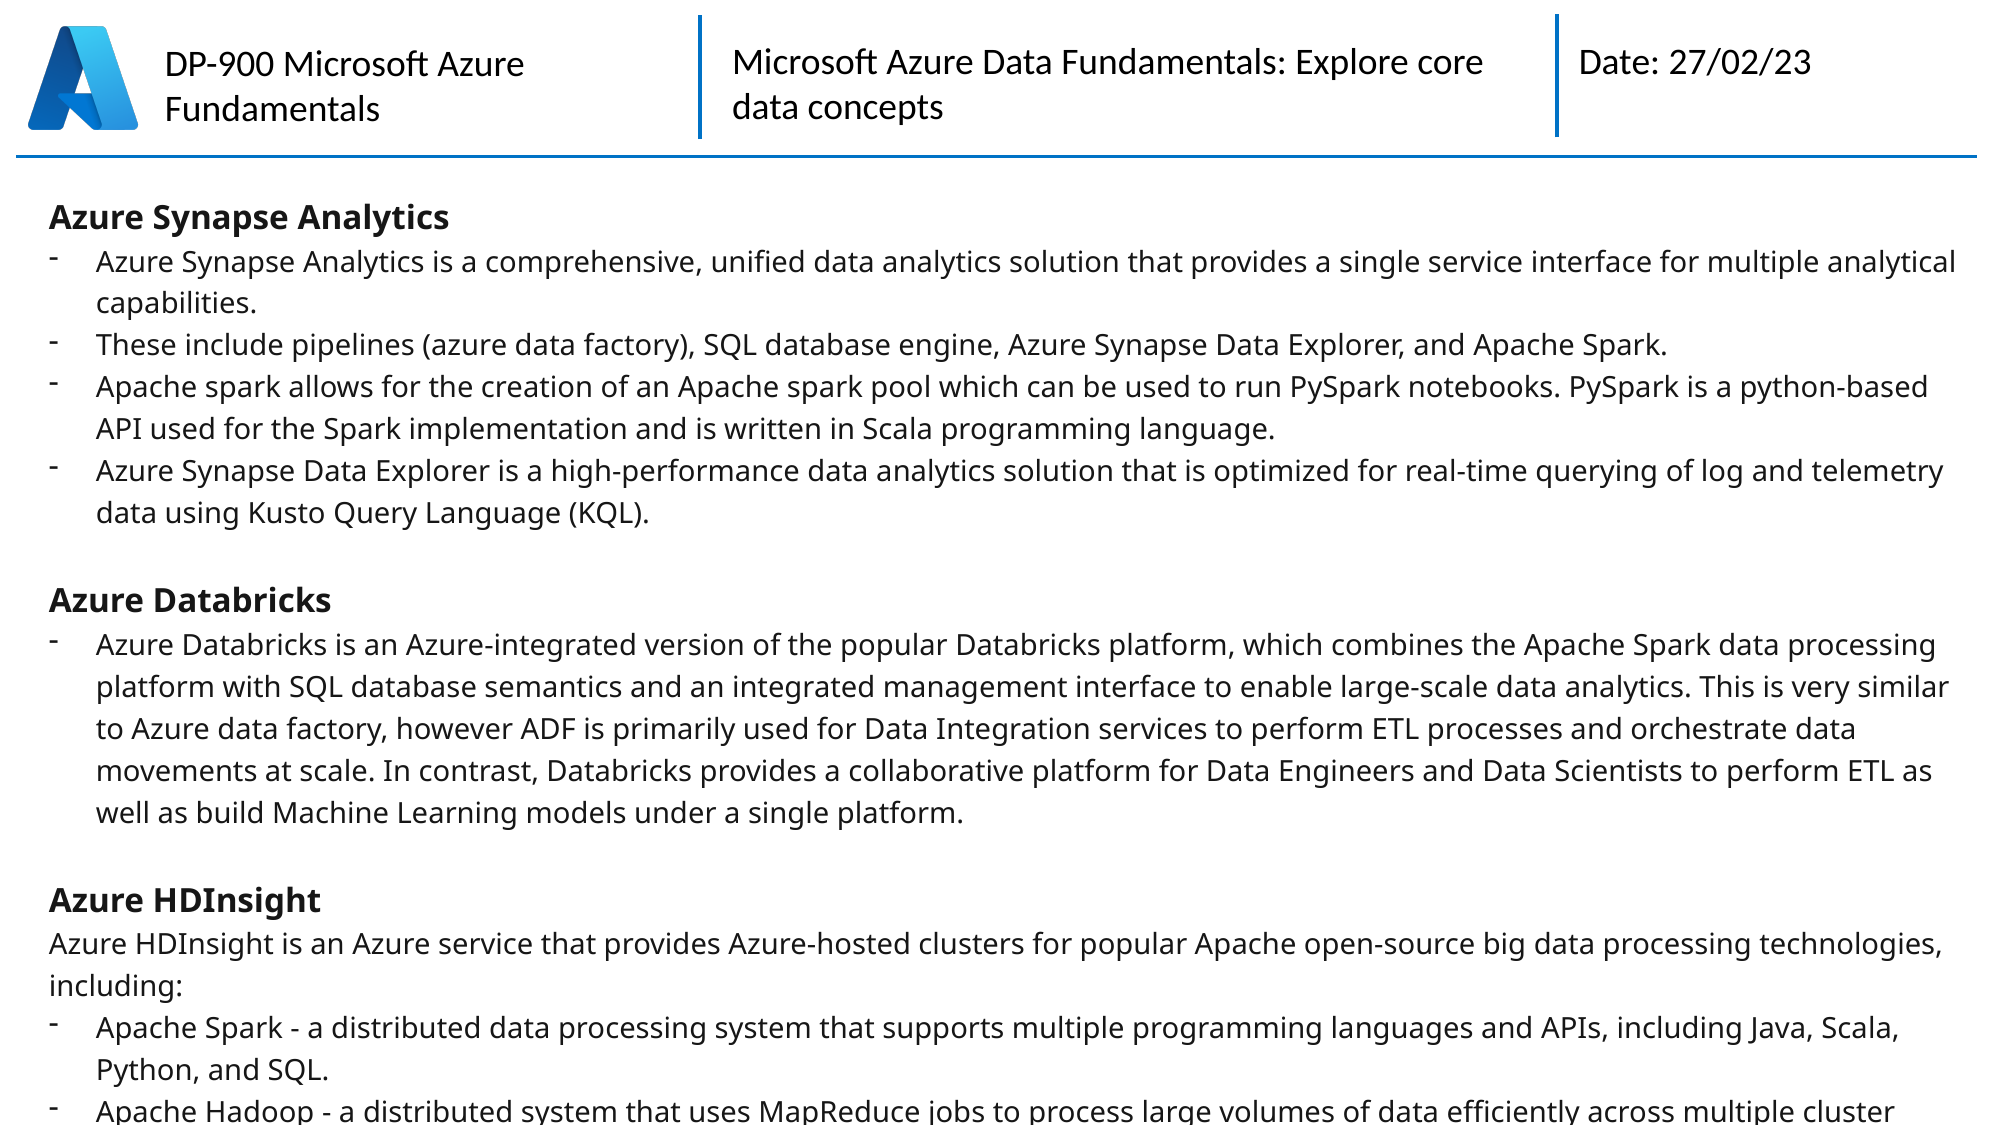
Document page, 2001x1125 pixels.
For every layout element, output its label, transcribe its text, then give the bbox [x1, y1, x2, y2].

text_box Azure Synapse Analytics Azure Synapse Analytics is a comprehensive, unified data analytics solution that provides a single service interface for multiple analytical capabilities. These include pipelines (azure data factory), SQL database engine, Azure Synapse Data Explorer, and Apache Spark. Apache spark allows for the creation of an Apache spark pool which can be used to run PySpark notebooks. PySpark is a python-based API used for the Spark implementation and is written in Scala programming language. Azure Synapse Data Explorer is a high-performance data analytics solution that is optimized for real-time querying of log and telemetry data using Kusto Query Language (KQL). Azure Databricks Azure Databricks is an Azure-integrated version of the popular Databricks platform, which combines the Apache Spark data processing platform with SQL database semantics and an integrated management interface to enable large-scale data analytics. This is very similar to Azure data factory, however ADF is primarily used for Data Integration services to perform ETL processes and orchestrate data movements at scale. In contrast, Databricks provides a collaborative platform for Data Engineers and Data Scientists to perform ETL as well as build Machine Learning models under a single platform. Azure HDInsight Azure HDInsight is an Azure service that provides Azure-hosted clusters for popular Apache open-source big data processing technologies, including: Apache Spark - a distributed data processing system that supports multiple programming languages and APIs, including Java, Scala, Python, and SQL. Apache Hadoop - a distributed system that uses MapReduce jobs to process large volumes of data efficiently across multiple cluster nodes. MapReduce jobs can be written in Java or abstracted by interfaces such as Apache Hive - a SQL-based API that runs on Hadoop. Apache HBase - an open-source system for large-scale NoSQL data storage and querying. Apache Kafka - a message broker for data stream processing. [34, 180, 1978, 1125]
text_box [16, 13, 1978, 157]
picture [23, 18, 143, 138]
